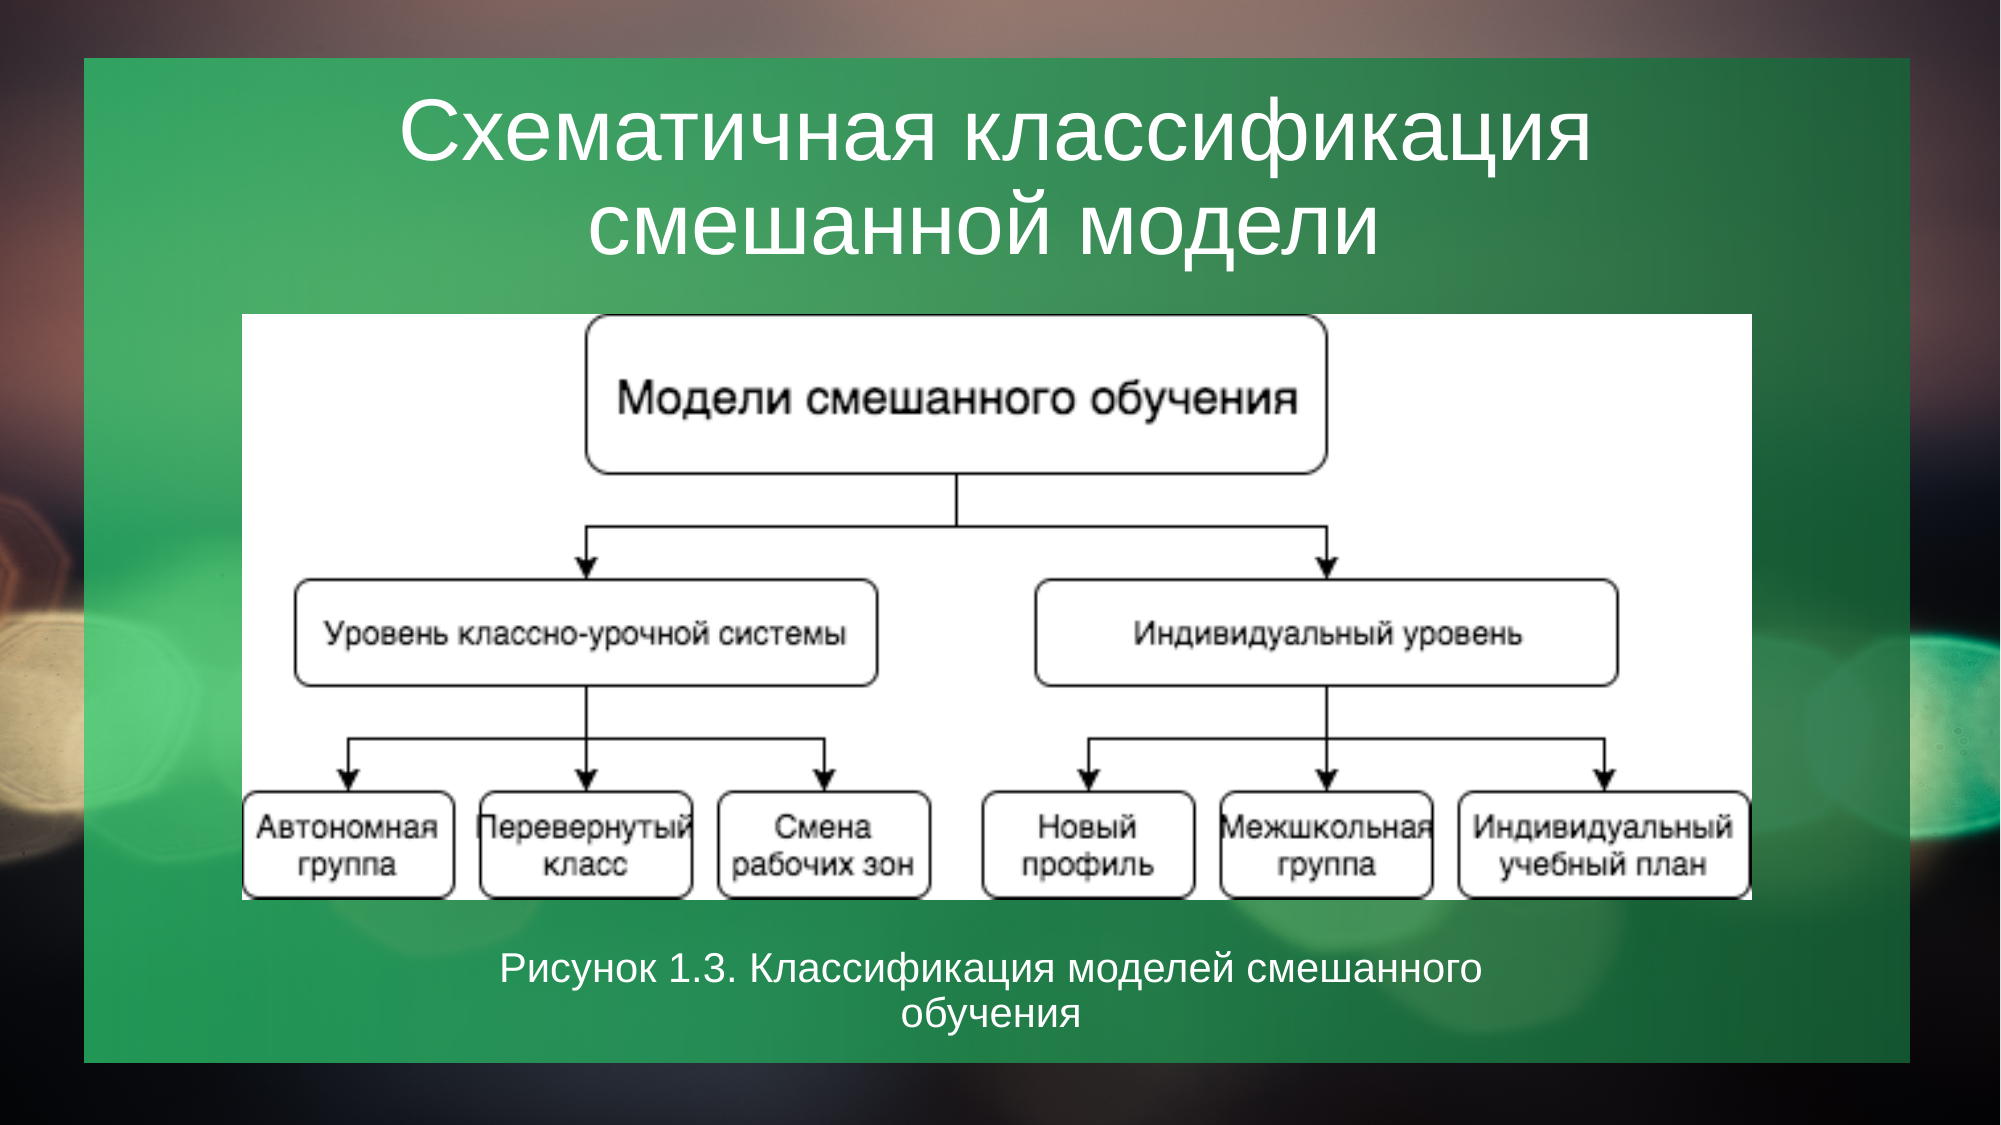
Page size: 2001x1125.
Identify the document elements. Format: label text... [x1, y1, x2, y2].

text_box Рисунок 1.3. Классификация моделей смешанного обучения [361, 939, 1516, 1044]
picture [0, 0, 2001, 1125]
title Схематичная классификация смешанной модели [176, 79, 1818, 279]
